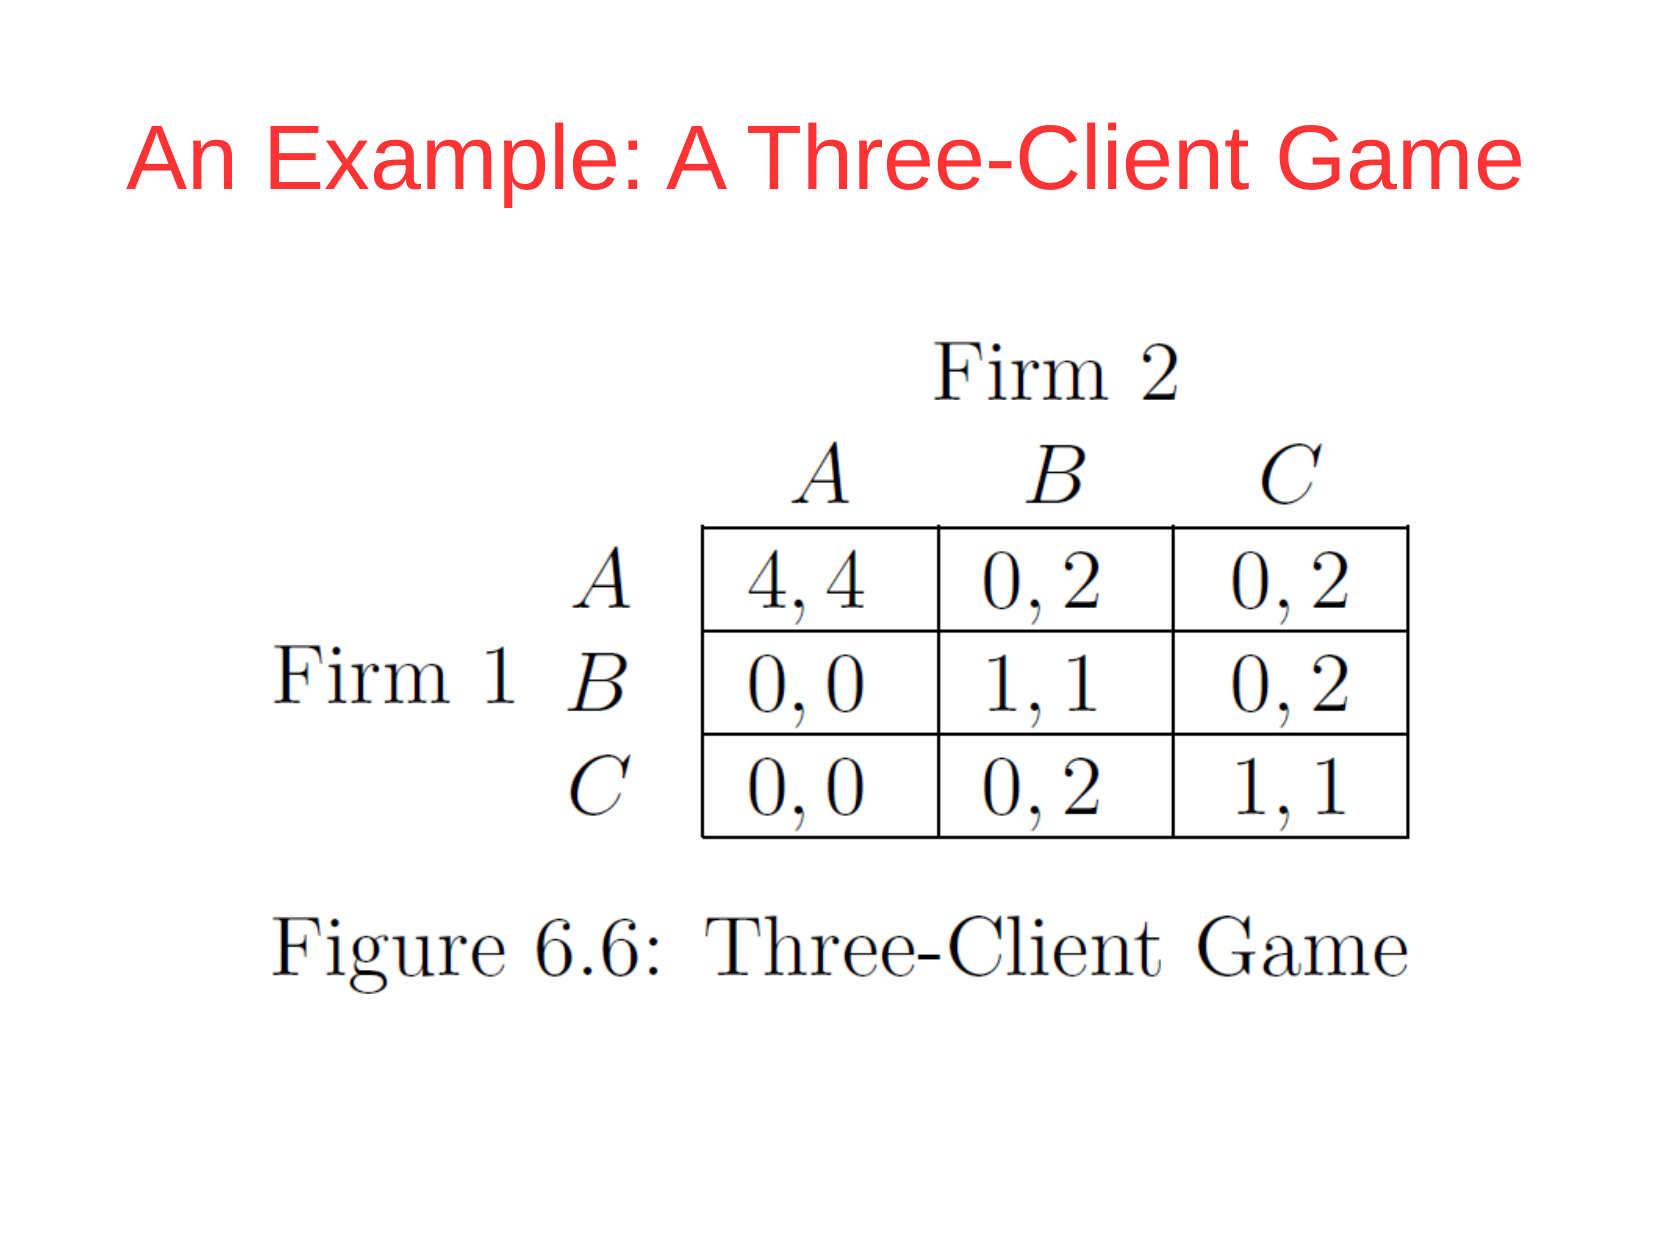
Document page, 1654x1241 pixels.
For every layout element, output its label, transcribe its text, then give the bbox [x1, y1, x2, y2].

text_box An Example: A Three-Client Game [82, 49, 1571, 257]
picture [221, 289, 1441, 1031]
